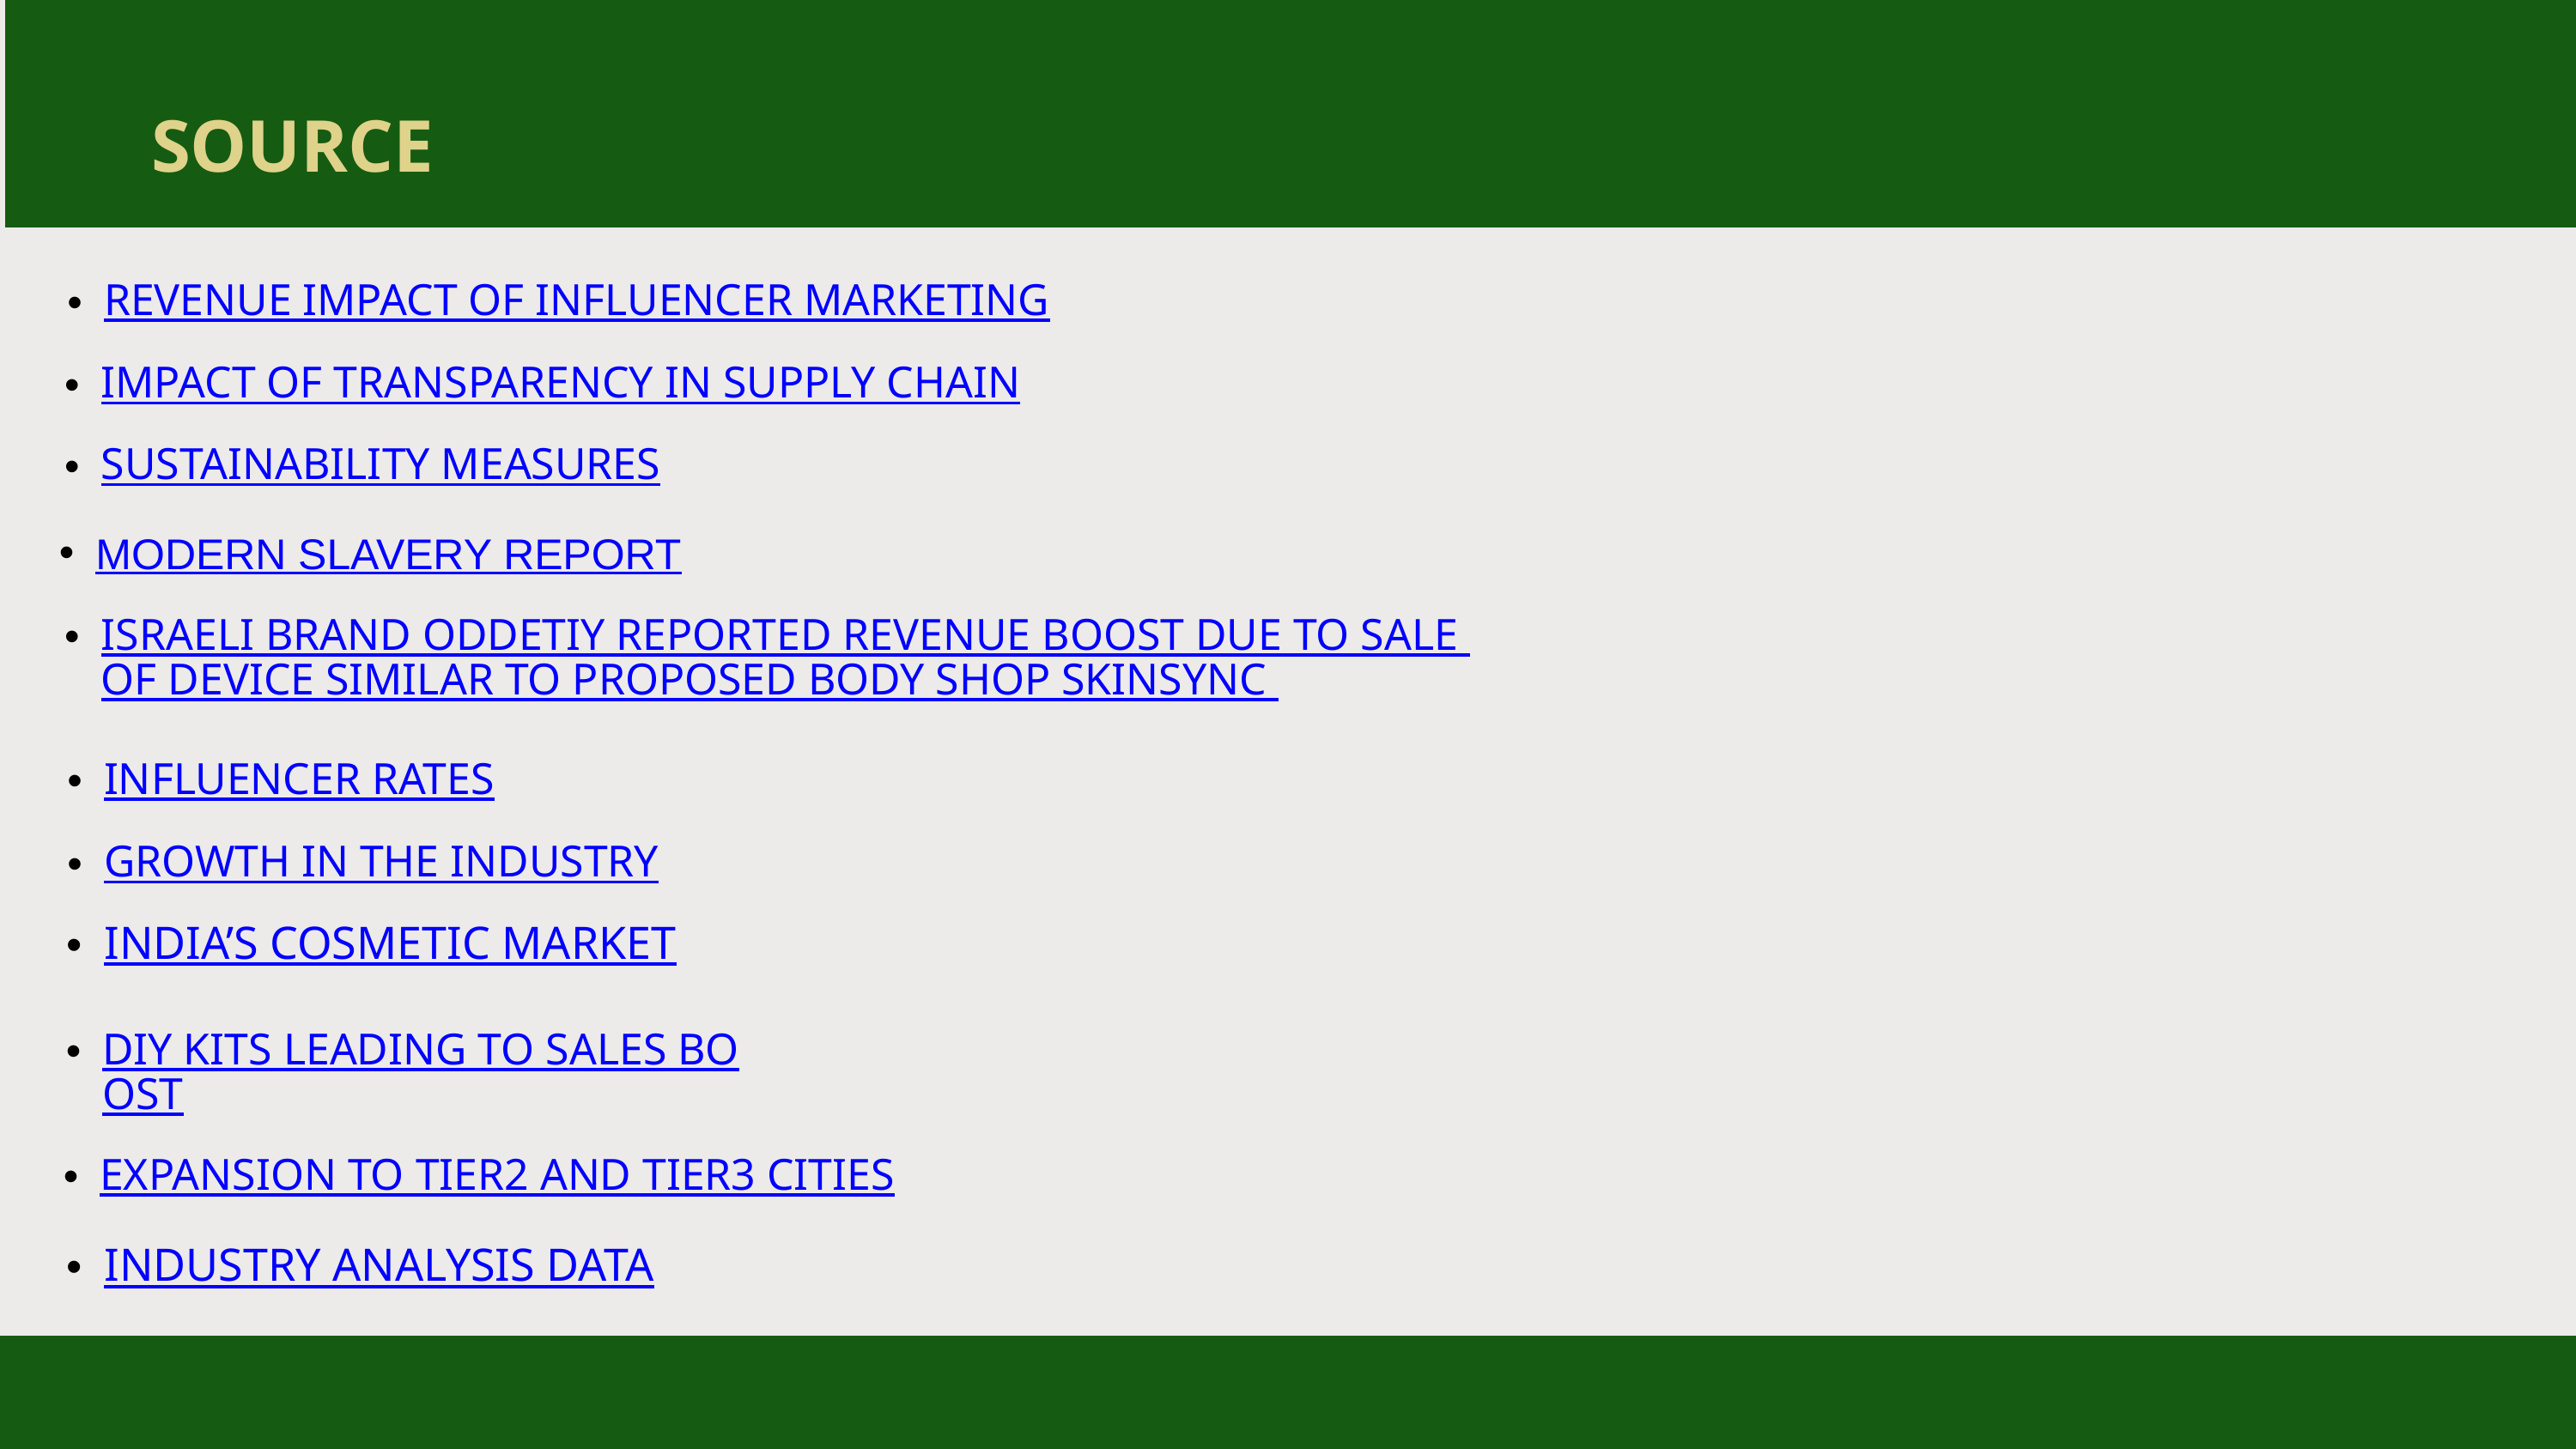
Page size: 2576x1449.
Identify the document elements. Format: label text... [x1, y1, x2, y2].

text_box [4, 0, 2576, 228]
text_box INDUSTRY ANALYSIS DATA [27, 1234, 688, 1298]
text_box MODERN SLAVERY REPORT [22, 518, 688, 579]
text_box IMPACT OF TRANSPARENCY IN SUPPLY CHAIN [27, 354, 1064, 415]
text_box SUSTAINABILITY MEASURES [27, 434, 785, 495]
text_box REVENUE IMPACT OF INFLUENCER MARKETING [30, 271, 1103, 331]
text_box DIY KITS LEADING TO SALES BOOST [29, 1020, 762, 1081]
text_box EXPANSION TO TIER2 AND TIER3 CITIES [27, 1145, 1033, 1206]
text_box INFLUENCER RATES [30, 749, 518, 810]
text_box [0, 1335, 2576, 1449]
text_box GROWTH IN THE INDUSTRY [30, 833, 769, 893]
text_box ISRAELI BRAND ODDETIY REPORTED REVENUE BOOST DUE TO SALE OF DEVICE SIMILAR TO PROPOSED BODY SHOP SKINSYNC [27, 605, 1487, 666]
text_box INDIA’S COSMETIC MARKET [27, 912, 744, 975]
